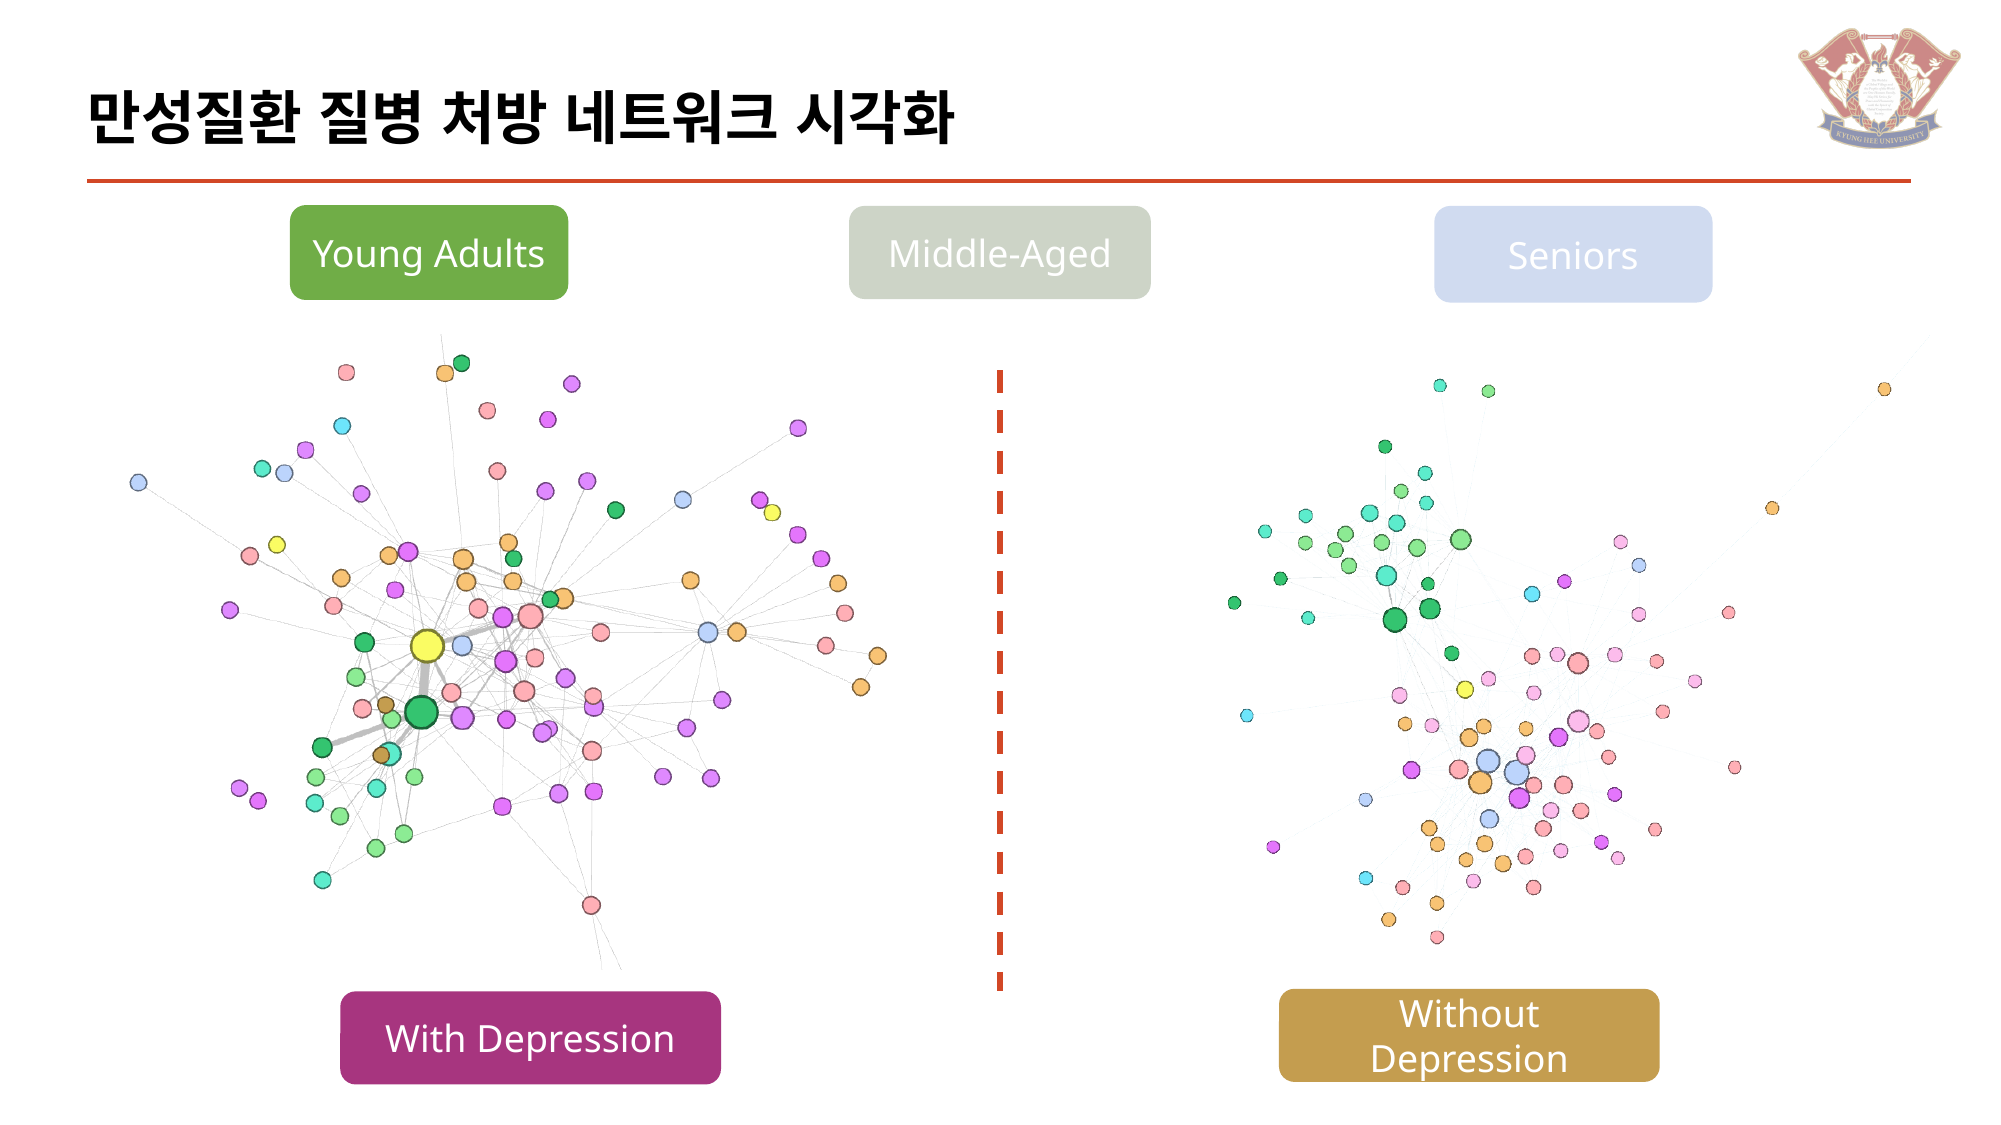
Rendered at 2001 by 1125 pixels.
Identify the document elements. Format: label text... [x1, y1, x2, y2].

text_box Young Adults [288, 204, 570, 302]
text_box Middle-Aged [848, 204, 1152, 301]
text_box Without Depression [1277, 987, 1661, 1083]
title 만성질환 질병 처방 네트워크 시각화 [72, 68, 1574, 173]
picture [92, 334, 905, 971]
picture [1798, 28, 1961, 149]
text_box Seniors [1433, 204, 1714, 304]
text_box With Depression [339, 990, 723, 1086]
picture [1102, 335, 1946, 970]
